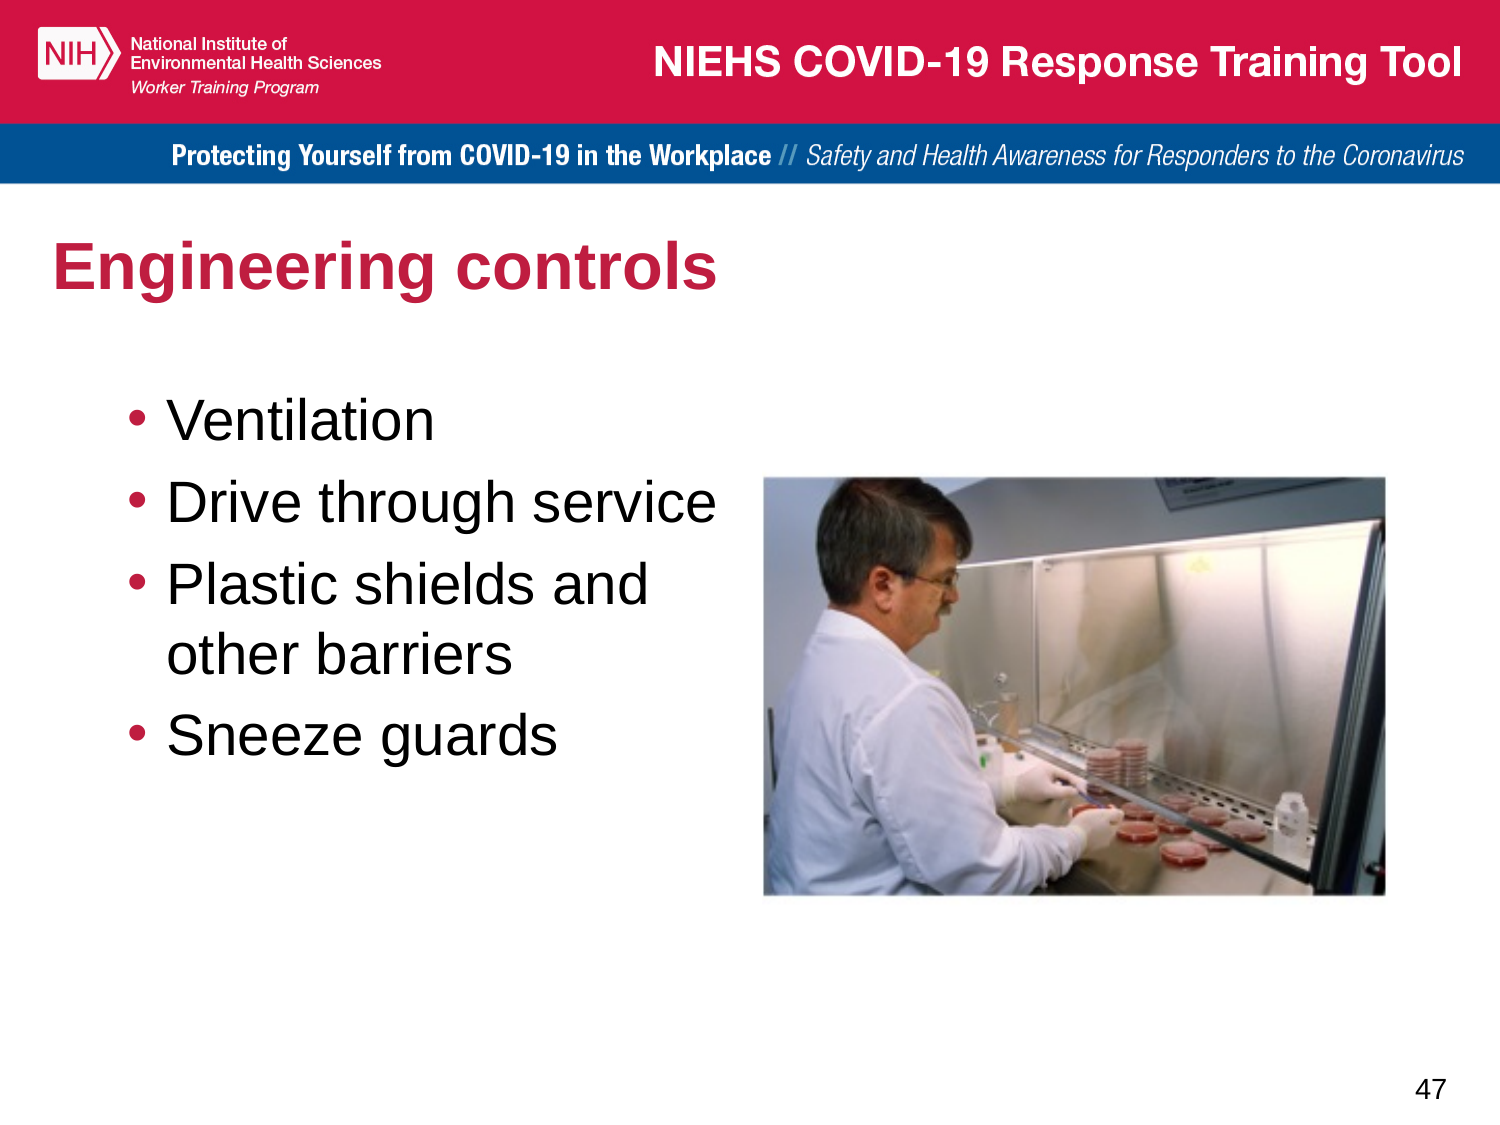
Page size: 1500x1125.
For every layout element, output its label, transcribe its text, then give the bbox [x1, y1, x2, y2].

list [762, 374, 1388, 1001]
slide_number 47 [1262, 1062, 1463, 1100]
picture [0, 0, 1500, 1125]
title Engineering controls [37, 187, 1463, 338]
list Ventilation Drive through service Plastic shields and other barriers Sneeze guards [112, 375, 738, 1000]
